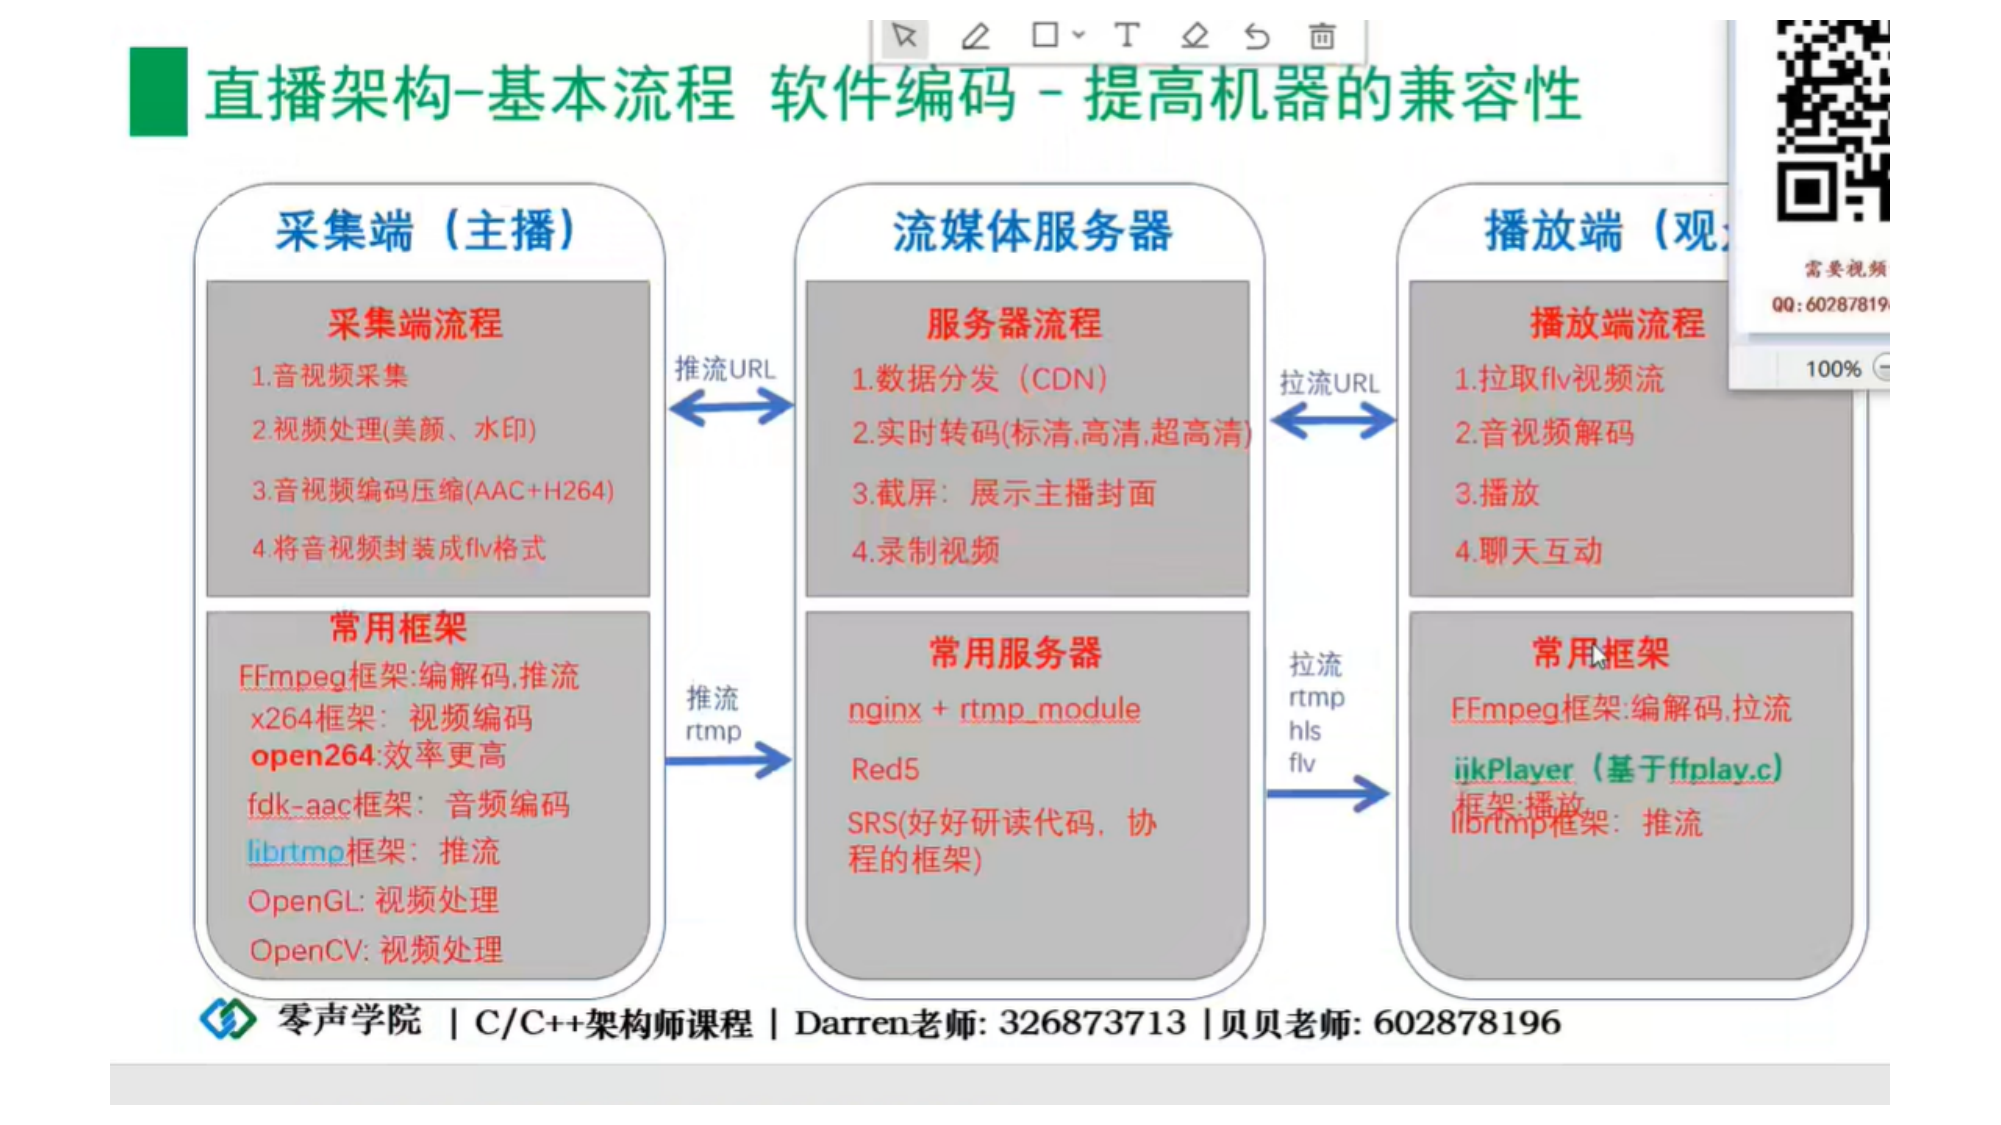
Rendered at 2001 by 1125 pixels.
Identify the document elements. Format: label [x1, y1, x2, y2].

picture [110, 20, 1890, 1105]
